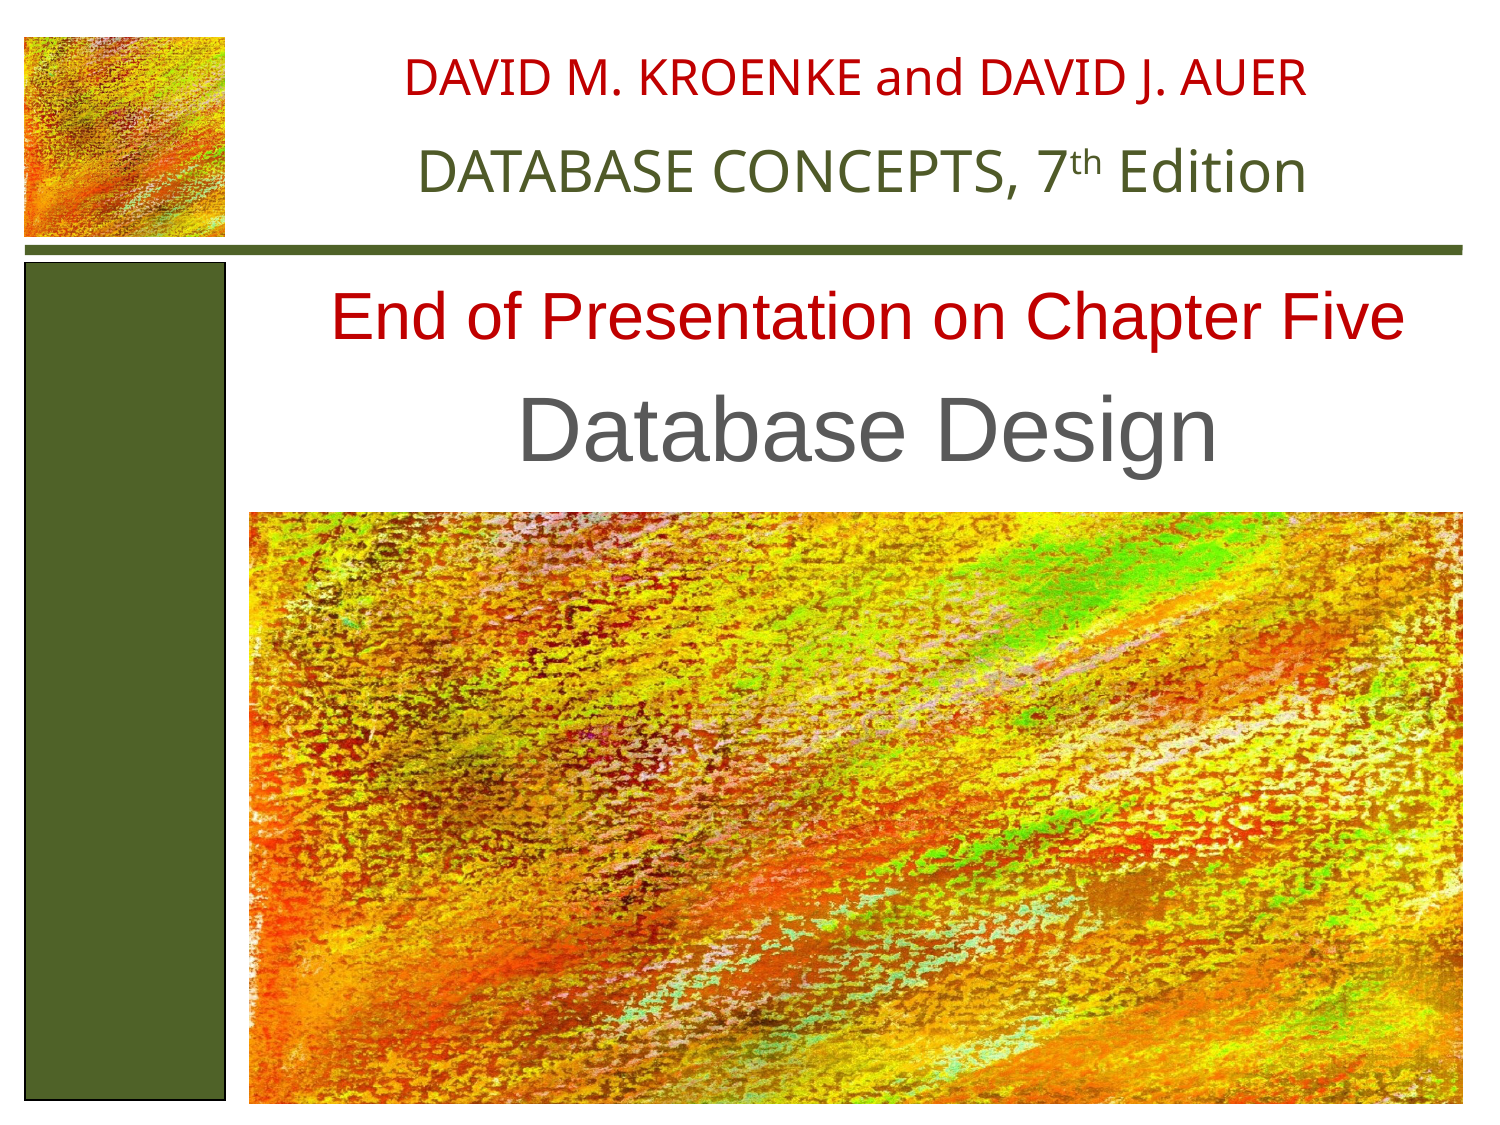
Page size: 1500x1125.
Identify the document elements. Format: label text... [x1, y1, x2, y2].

picture [249, 512, 1463, 1104]
text_box DAVID M. KROENKE and DAVID J. AUER DATABASE CONCEPTS, 7th Edition [262, 37, 1463, 212]
title Database Design [274, 363, 1463, 488]
picture [24, 37, 225, 237]
subtitle End of Presentation on Chapter Five [274, 274, 1463, 363]
